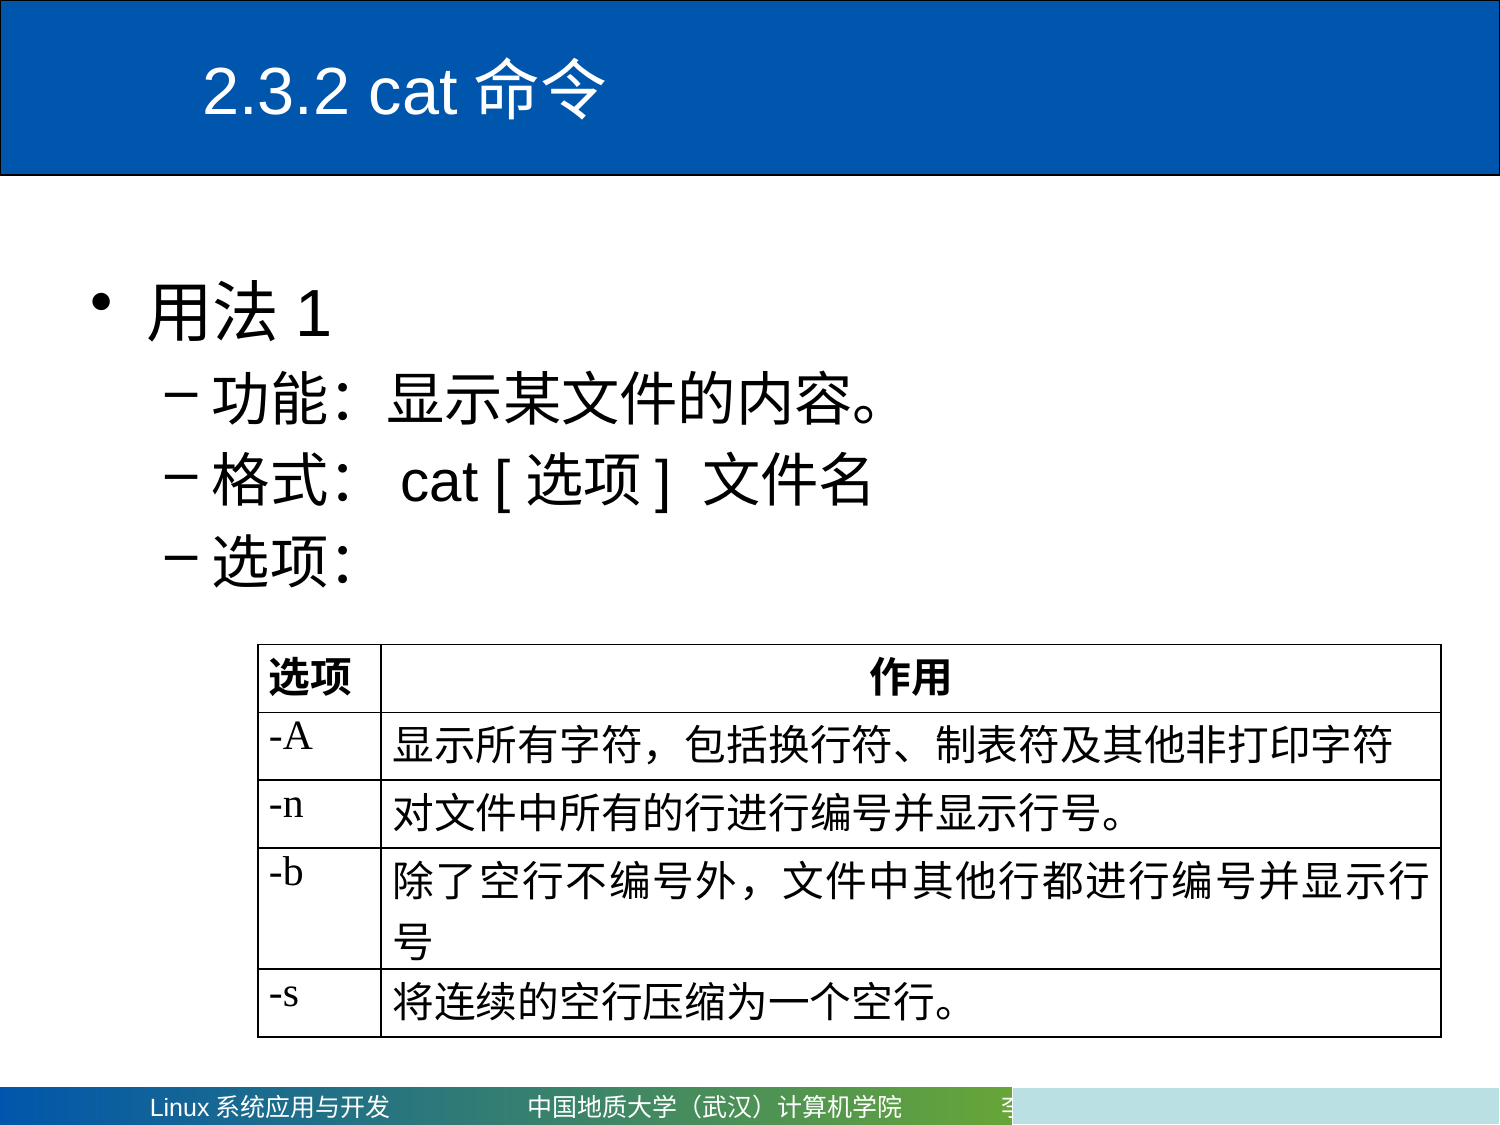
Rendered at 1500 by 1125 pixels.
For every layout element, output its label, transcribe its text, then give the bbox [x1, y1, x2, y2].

table_header 选项 [259, 645, 380, 712]
table_cell -A [259, 713, 380, 779]
table_cell -n [259, 781, 380, 847]
title 2.3.2 cat命令 [187, 12, 1500, 163]
table_cell 显示所有字符，包括换行符、制表符及其他非打印字符 [382, 713, 1440, 779]
table_cell -b [259, 849, 380, 968]
list 用法1 功能：显示某文件的内容。 格式：cat [选项] 文件名 选项： [75, 262, 1425, 1005]
table_cell -s [259, 970, 380, 1036]
table_cell 除了空行不编号外，文件中其他行都进行编号并显示行号 [382, 849, 1440, 968]
table_header 作用 [382, 645, 1440, 712]
table_cell 将连续的空行压缩为一个空行。 [382, 970, 1440, 1036]
table_cell 对文件中所有的行进行编号并显示行号。 [382, 781, 1440, 847]
